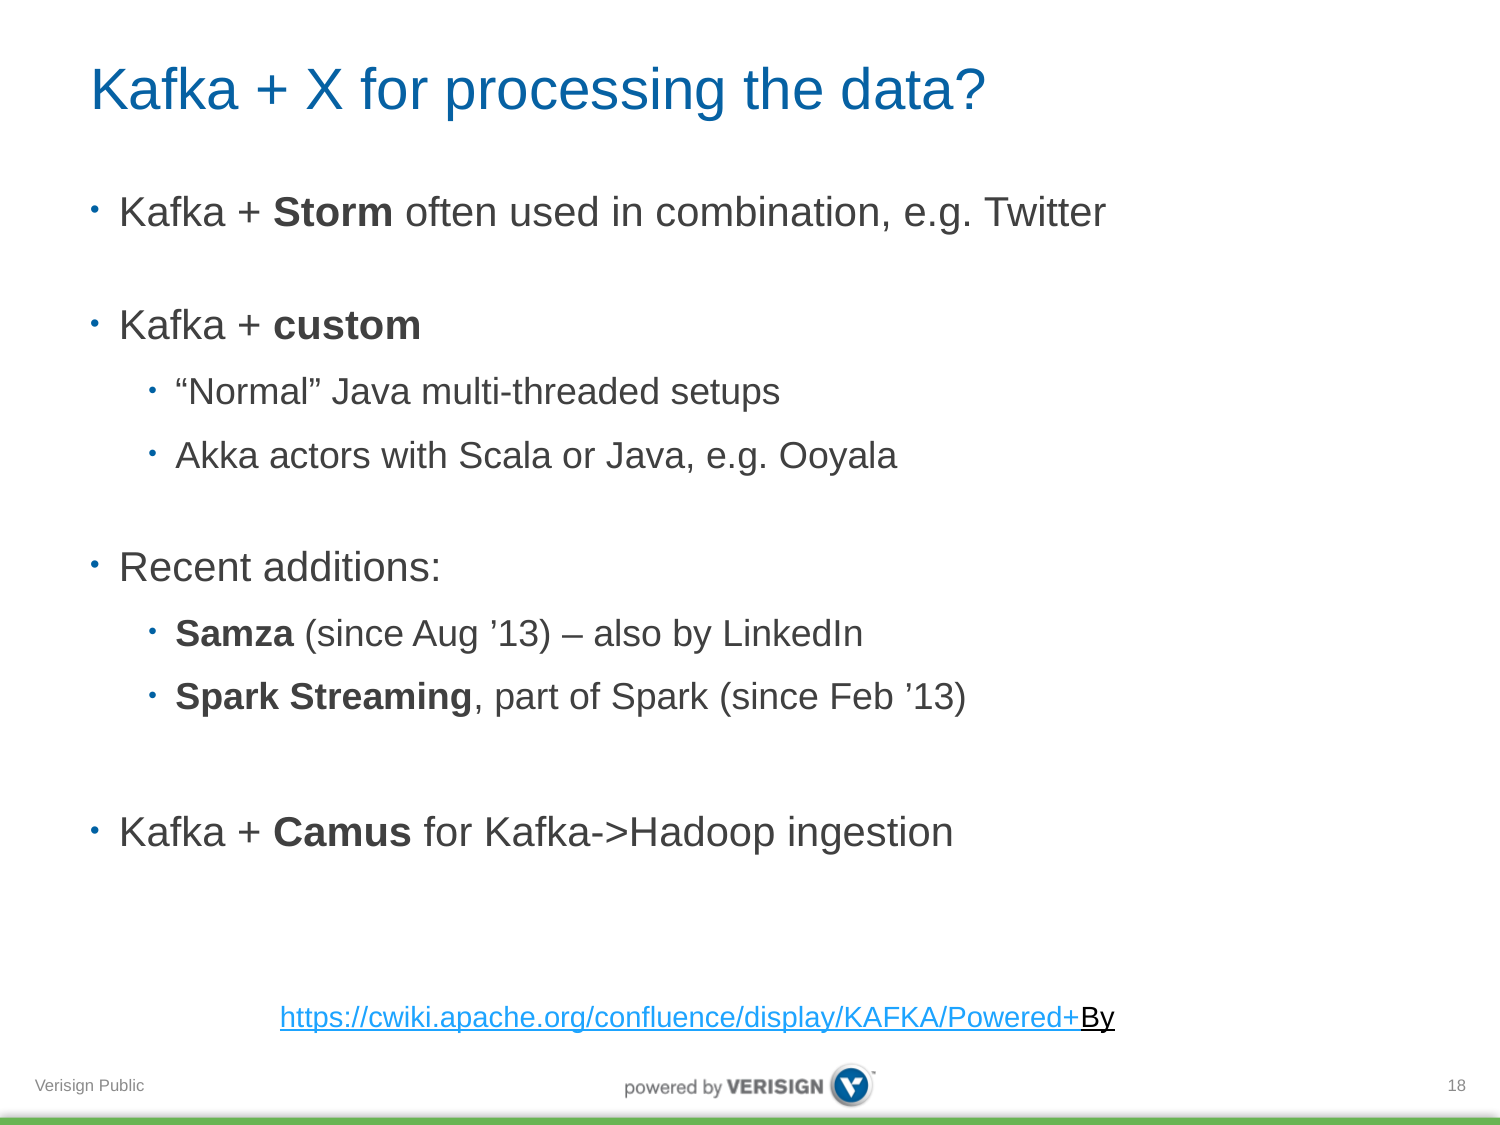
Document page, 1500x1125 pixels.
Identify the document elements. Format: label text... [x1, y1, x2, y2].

title Kafka + X for processing the data? [75, 40, 1425, 132]
list Kafka + Storm often used in combination, e.g. Twitter Kafka + custom “Normal” Java multi-threaded setups Akka actors with Scala or Java, e.g. Ooyala Recent additions: Samza (since Aug ’13) – also by LinkedIn Spark Streaming, part of Spark (since Feb ’13) Kafka + Camus for Kafka->Hadoop ingestion [75, 176, 1425, 1040]
slide_number 18 [1422, 1072, 1482, 1098]
text_box https://cwiki.apache.org/confluence/display/KAFKA/Powered+By [265, 990, 1138, 1041]
picture [622, 1058, 878, 1112]
